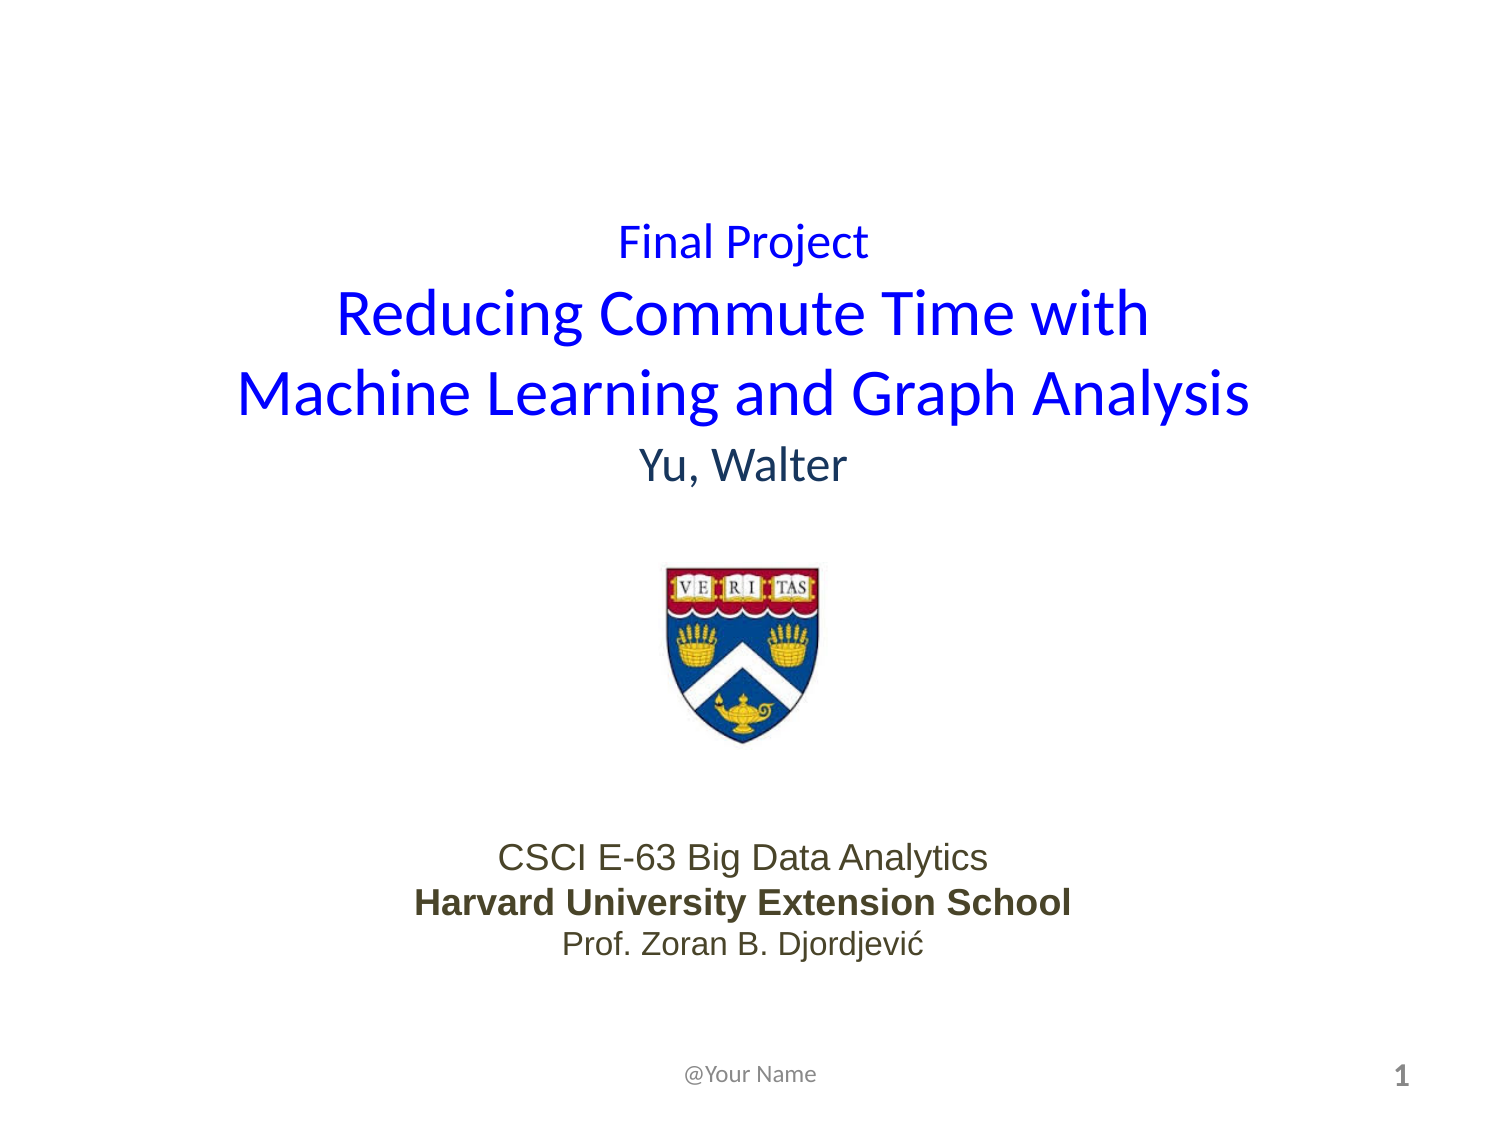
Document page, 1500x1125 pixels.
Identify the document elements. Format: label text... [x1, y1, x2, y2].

title Final Project Reducing Commute Time with Machine Learning and Graph Analysis [106, 200, 1382, 438]
slide_number ‹#› [1074, 1042, 1425, 1103]
subtitle Yu, Walter [218, 424, 1269, 500]
footer @Your Name [512, 1042, 988, 1103]
picture [649, 562, 838, 751]
text_box CSCI E-63 Big Data Analytics Harvard University Extension School Prof. Zoran B. Djordjević [337, 824, 1150, 1022]
